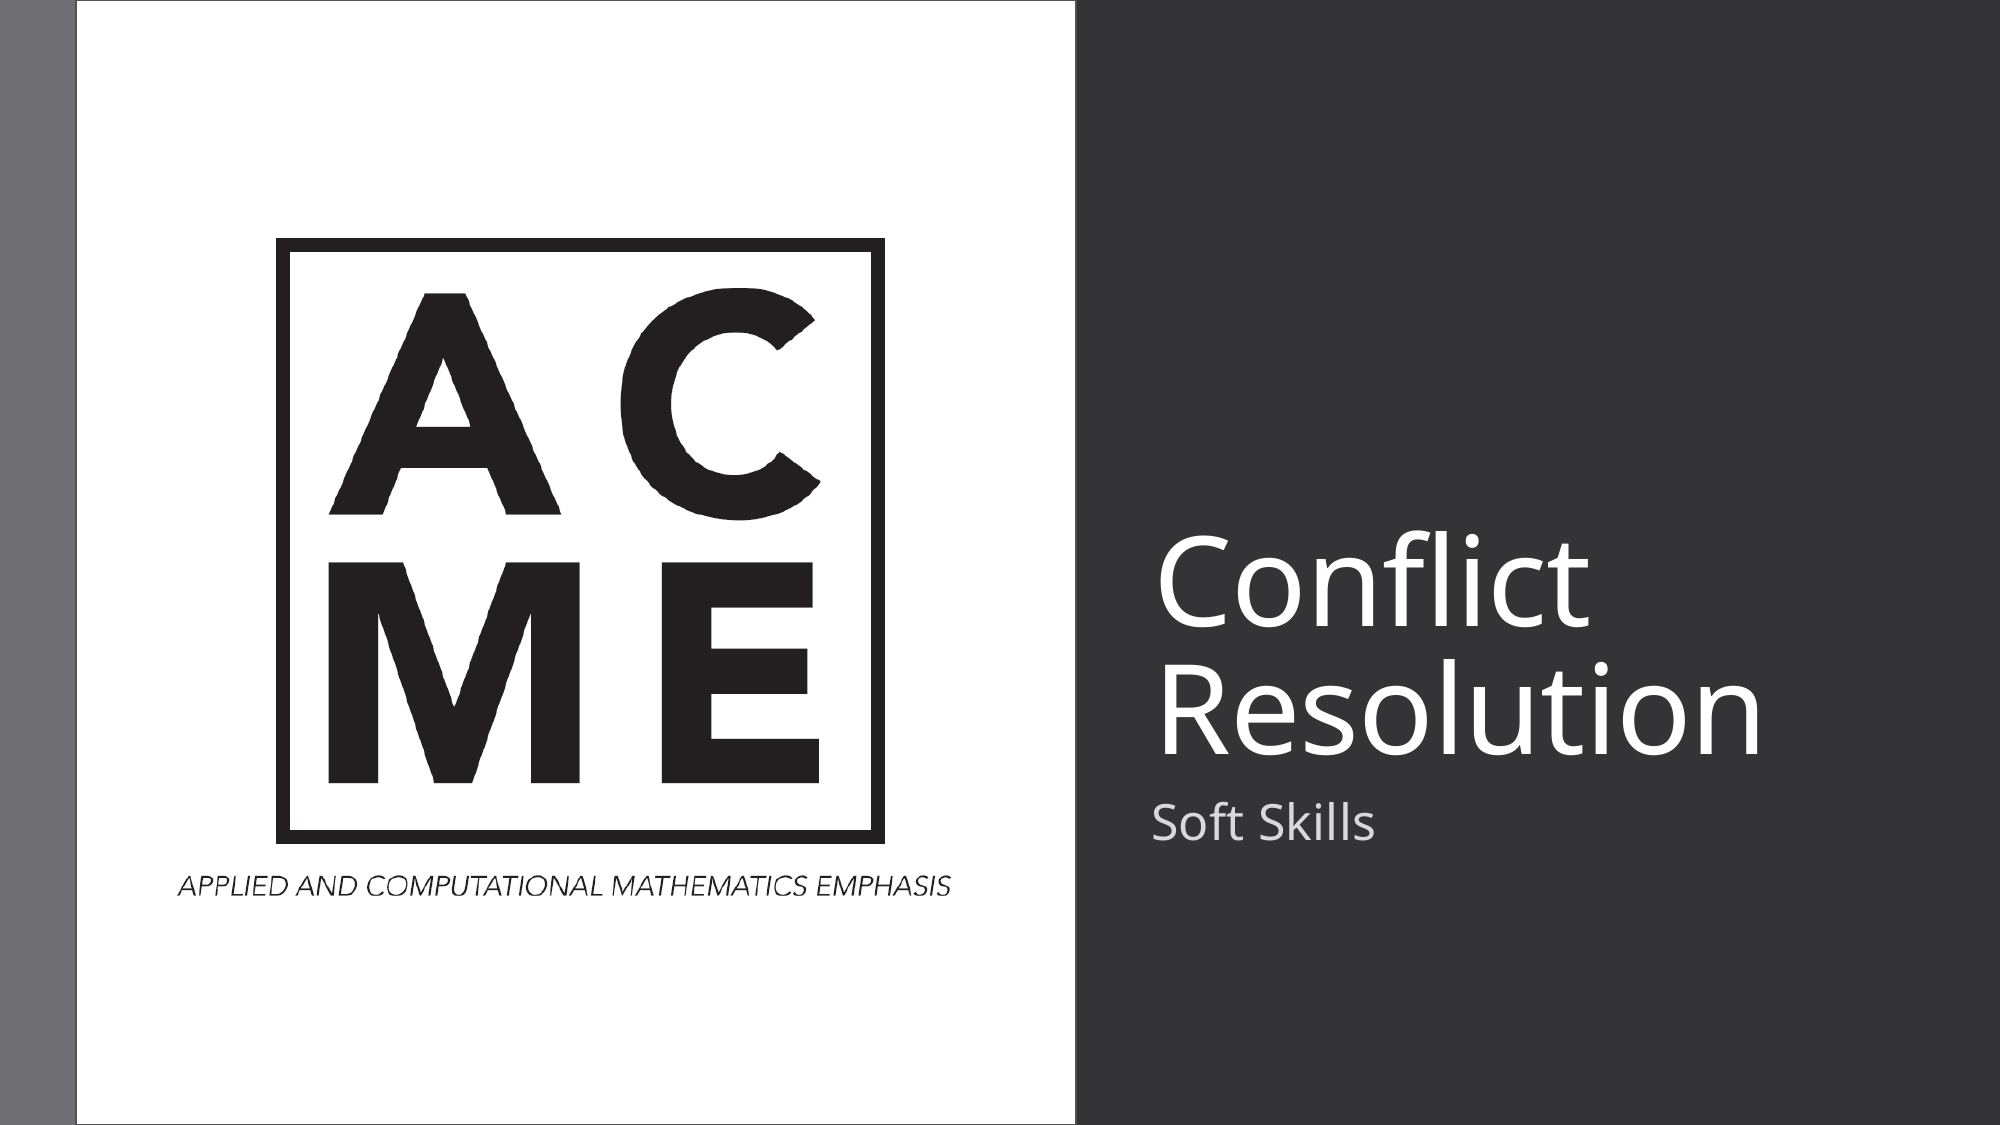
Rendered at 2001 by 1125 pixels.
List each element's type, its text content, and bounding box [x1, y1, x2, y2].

picture [154, 210, 1001, 913]
title Conflict Resolution [1138, 124, 1946, 788]
text_box [75, 0, 1077, 1125]
subtitle Soft Skills [1136, 787, 1752, 1065]
